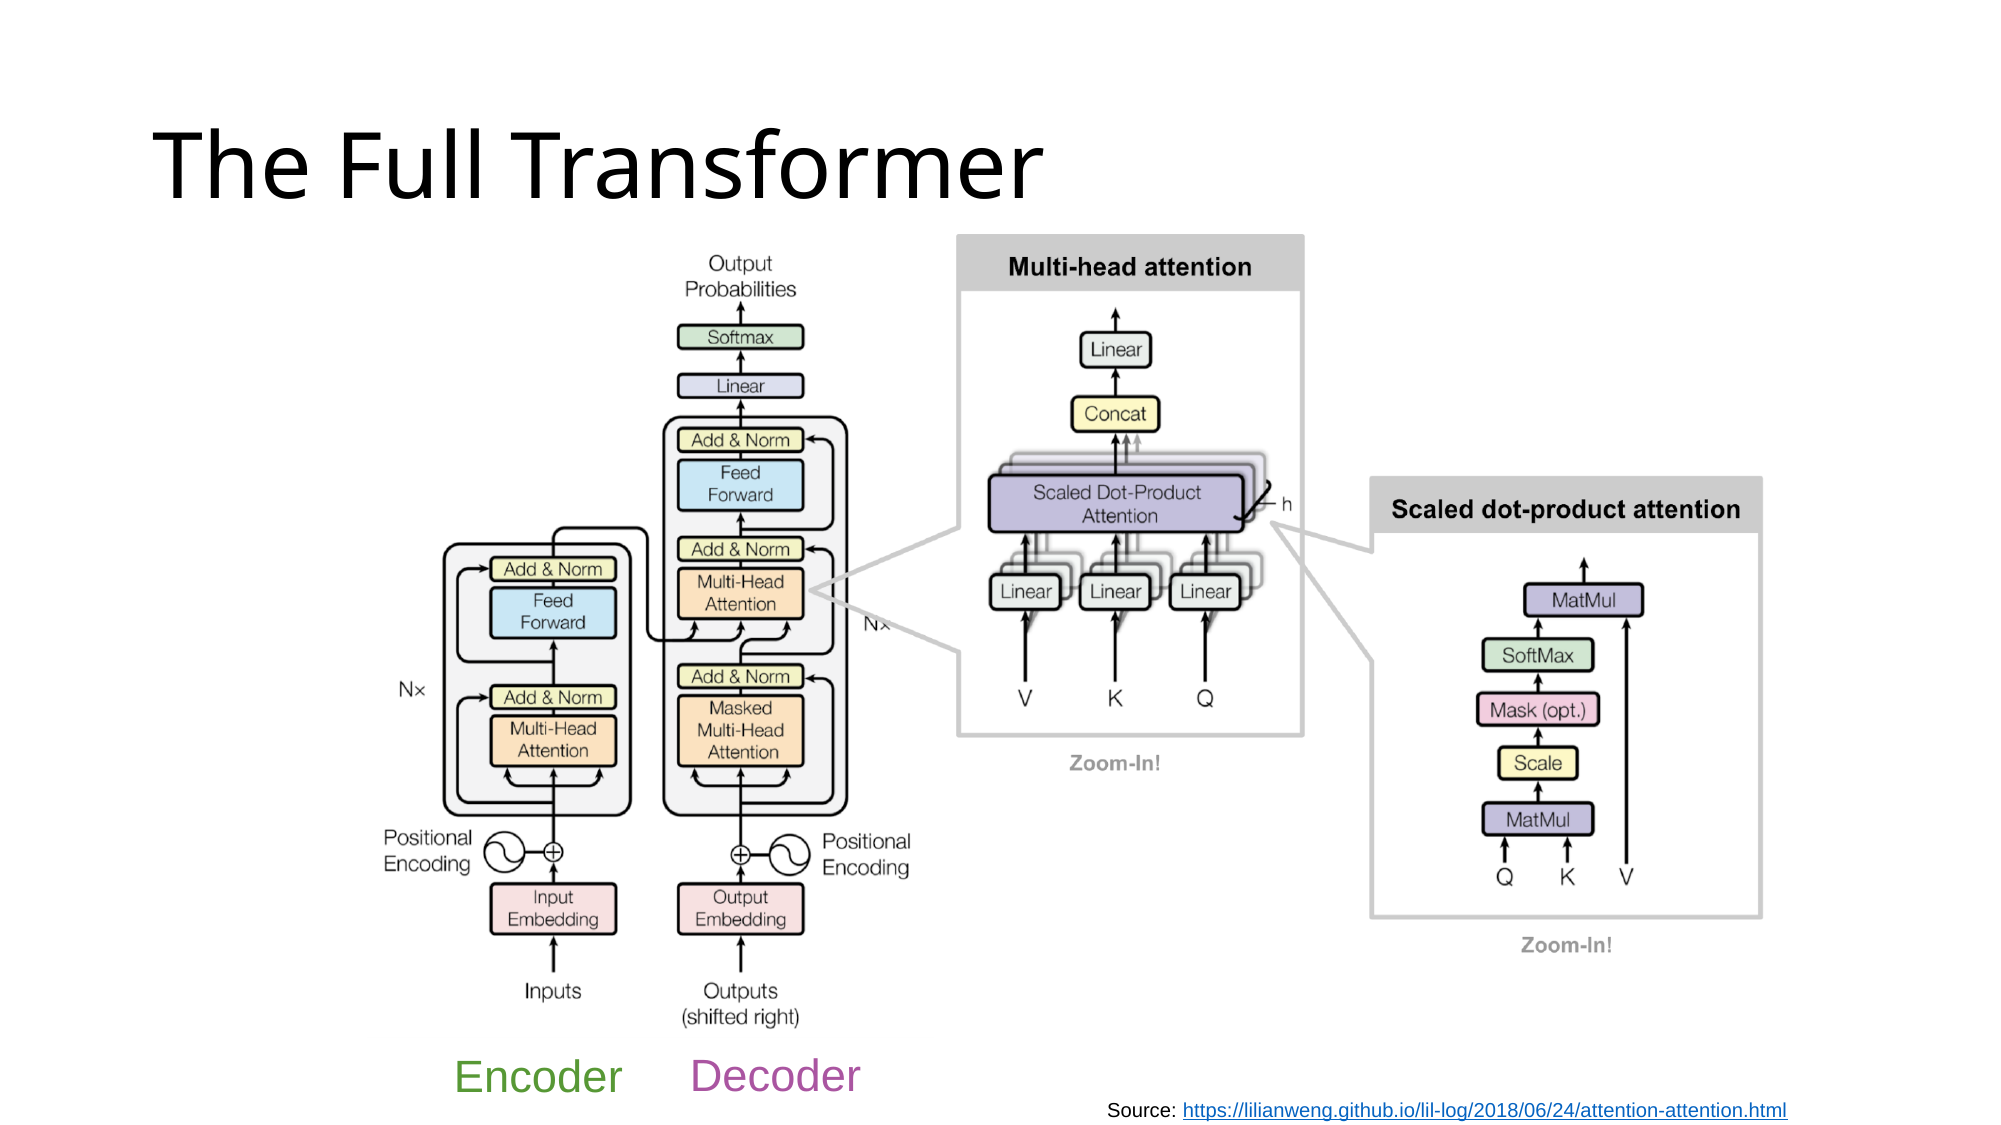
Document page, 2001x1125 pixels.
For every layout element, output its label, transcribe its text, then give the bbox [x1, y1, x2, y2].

title The Full Transformer [137, 67, 1863, 271]
picture [362, 217, 1787, 1038]
text_box Decoder [672, 1038, 880, 1110]
text_box Encoder [436, 1038, 642, 1110]
text_box Source: https://lilianweng.github.io/lil-log/2018/06/24/attention-attention.html [1089, 1088, 1807, 1125]
